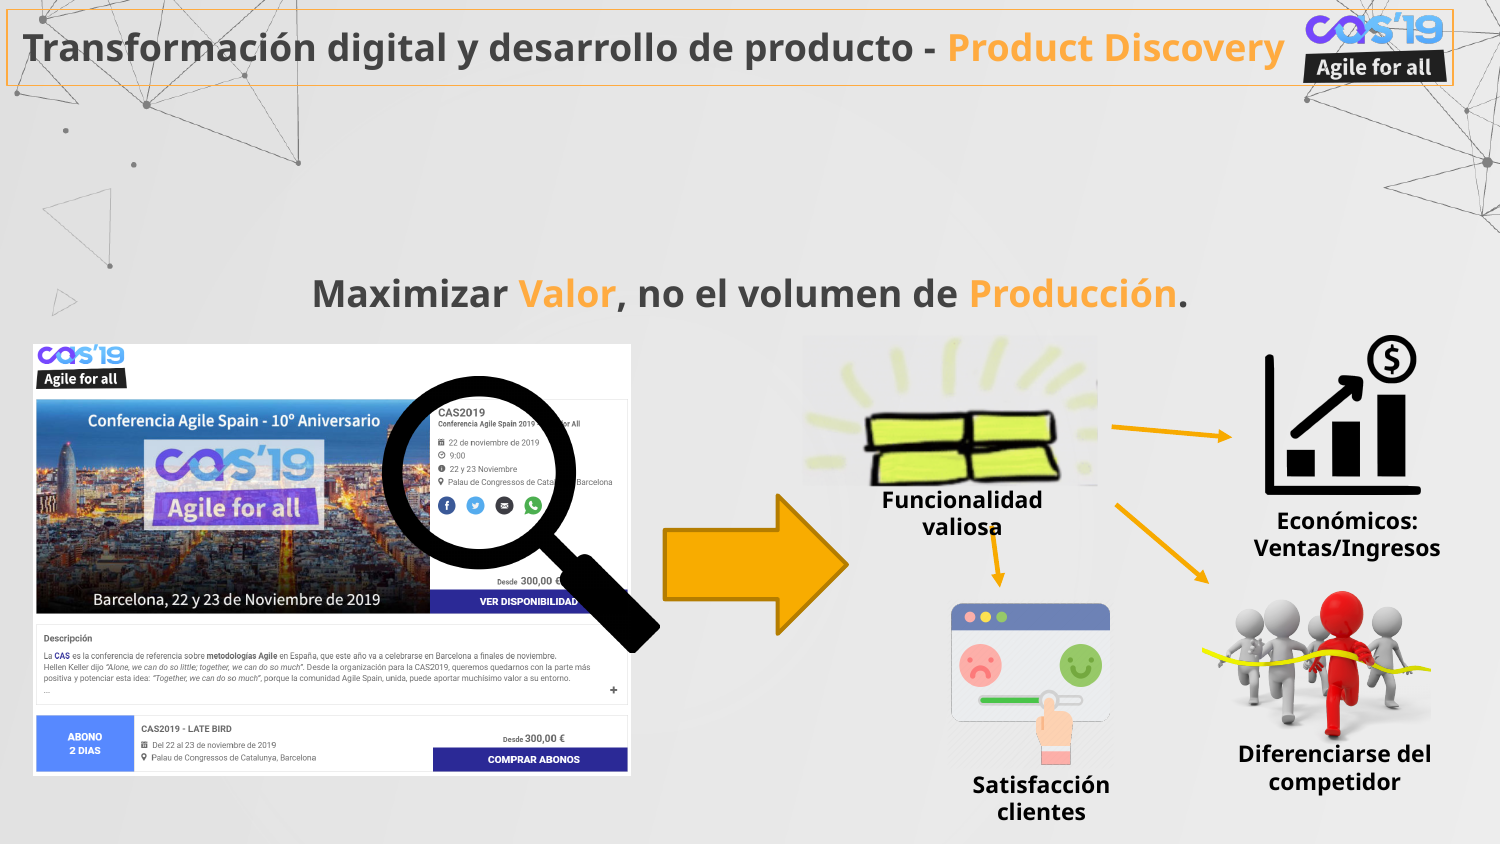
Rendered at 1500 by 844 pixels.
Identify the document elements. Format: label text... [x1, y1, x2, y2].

subtitle Económicos: Ventas/Ingresos [1195, 491, 1500, 548]
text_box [991, 525, 1001, 588]
subtitle Satisfacción clientes [922, 755, 1161, 812]
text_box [1111, 426, 1233, 438]
text_box [664, 495, 847, 634]
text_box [1115, 504, 1210, 585]
picture [0, 0, 1500, 844]
subtitle Diferenciarse del competidor [1178, 725, 1492, 781]
title Maximizar Valor, no el volumen de Producción. [138, 217, 1362, 368]
title Transformación digital y desarrollo de producto - Product Discovery [7, 9, 1454, 86]
